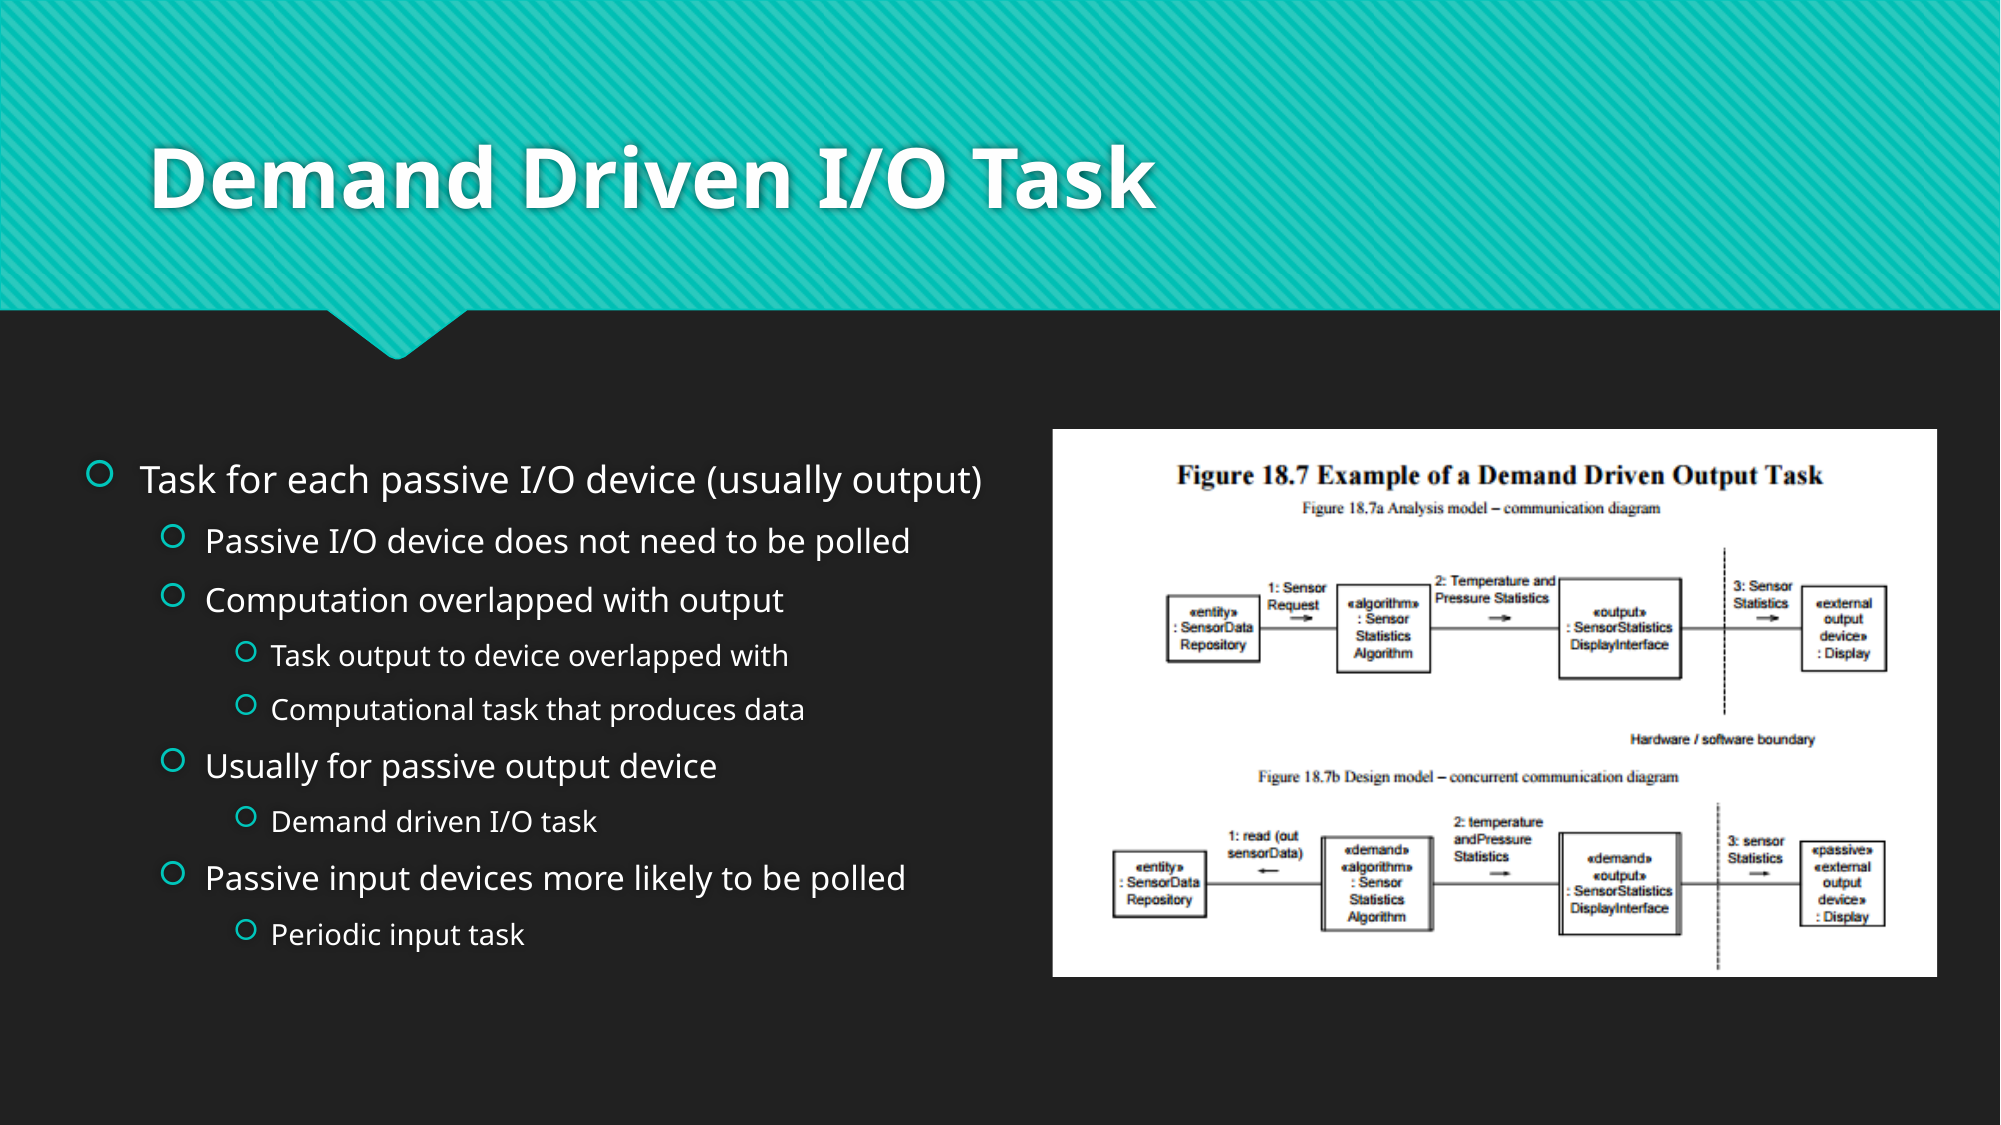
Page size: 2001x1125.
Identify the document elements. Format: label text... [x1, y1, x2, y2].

title Demand Driven I/O Task [132, 73, 1868, 233]
list Task for each passive I/O device (usually output) Passive I/O device does not need to be polled Computation overlapped with output Task output to device overlapped with Computational task that produces data Usually for passive output device Demand driven I/O task Passive input devices more likely to be polled Periodic input task [68, 405, 1053, 1002]
picture [1052, 429, 1938, 978]
